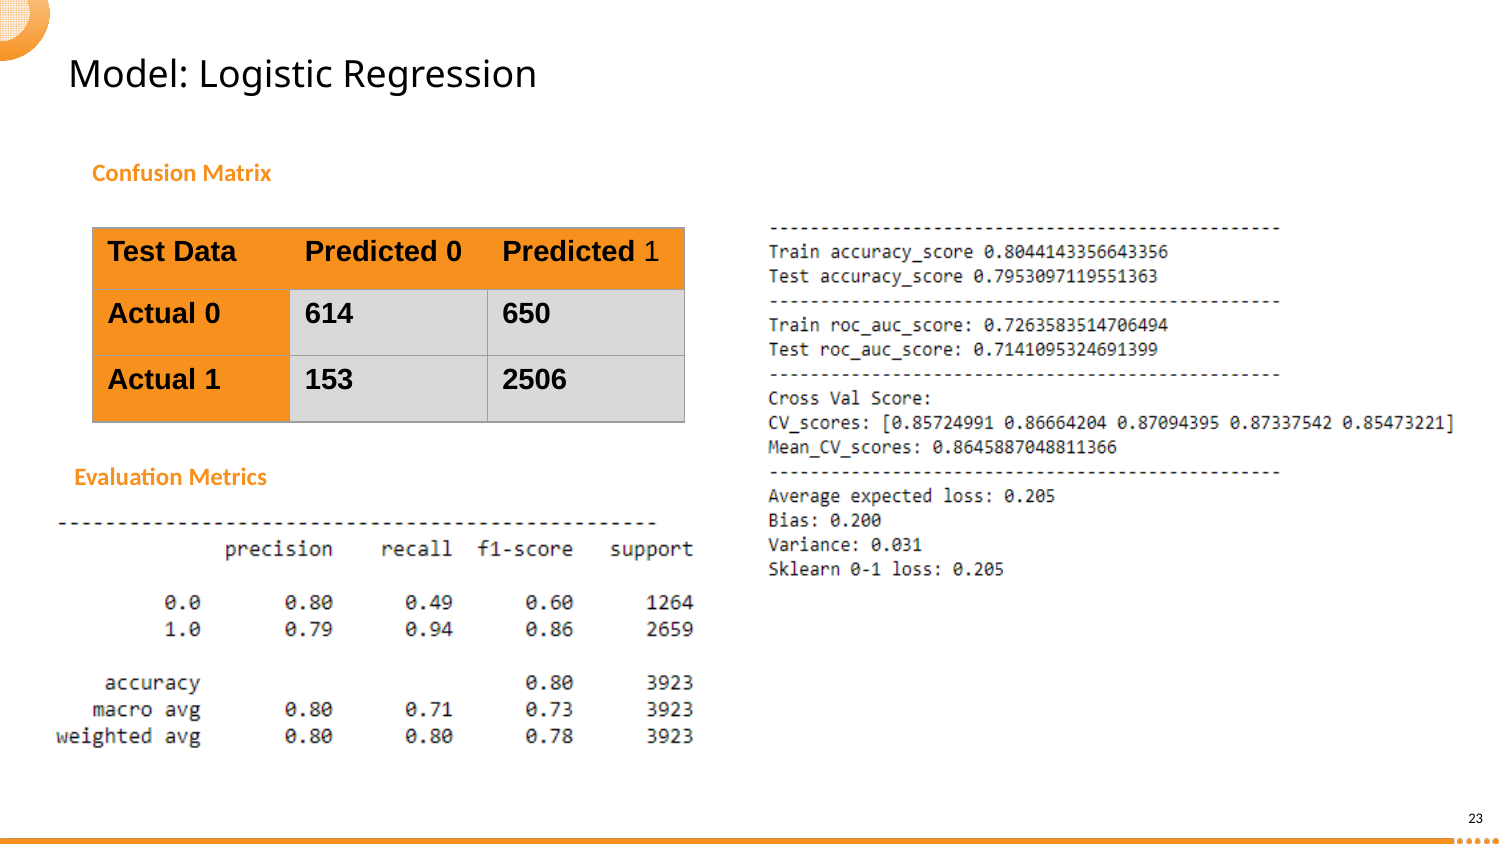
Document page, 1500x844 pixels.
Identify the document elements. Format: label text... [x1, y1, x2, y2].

table_cell Actual 1 [93, 356, 289, 421]
picture [46, 520, 731, 770]
subtitle Confusion Matrix [92, 156, 729, 199]
picture [749, 218, 1481, 590]
table_header Test Data [93, 229, 289, 289]
table_cell 153 [290, 356, 487, 421]
table_cell Actual 0 [93, 290, 289, 355]
subtitle Evaluation Metrics [74, 460, 711, 504]
table_cell 2506 [488, 356, 684, 421]
table_cell 614 [290, 290, 487, 355]
table_cell 650 [488, 290, 684, 355]
picture [0, 837, 1500, 844]
title Model: Logistic Regression [68, 55, 1432, 131]
table_header Predicted 0 [290, 229, 487, 289]
table_header Predicted 1 [488, 229, 684, 289]
